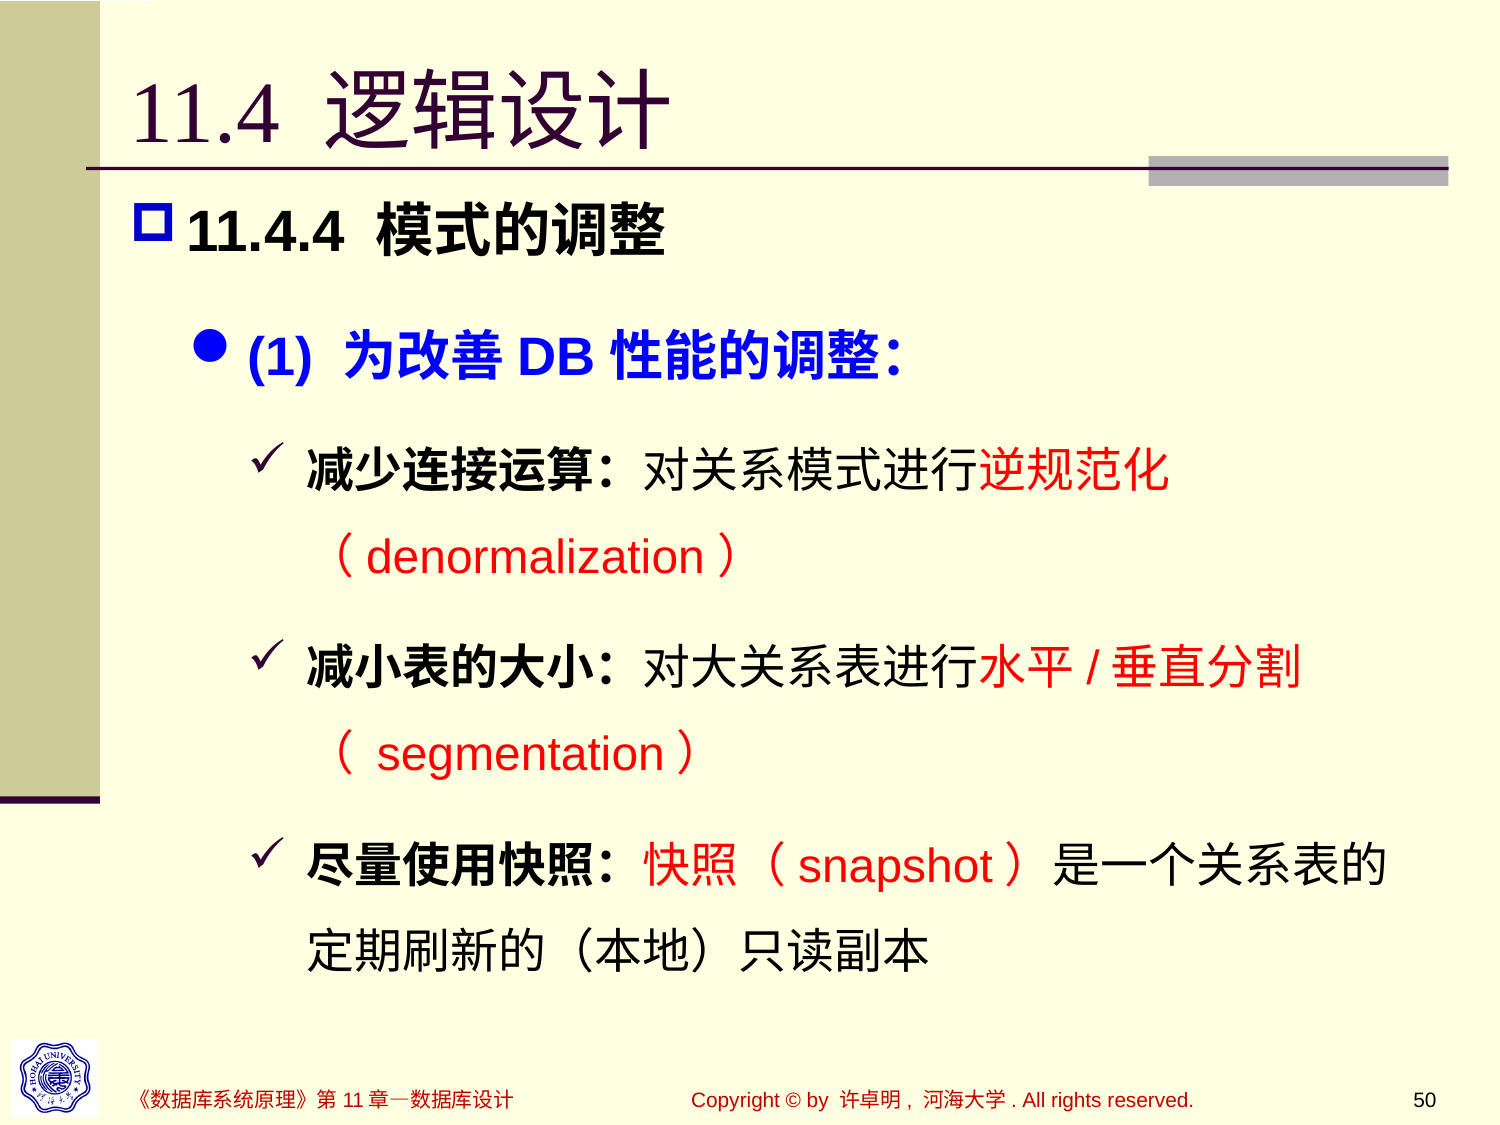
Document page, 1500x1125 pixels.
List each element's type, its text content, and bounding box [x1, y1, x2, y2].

picture [11, 1039, 99, 1117]
title 11.4 逻辑设计 [114, 51, 1452, 165]
slide_number Copyright © by 许卓明, 河海大学. All rights reserved. [675, 1079, 1327, 1124]
footer 《数据库系统原理》第11章—数据库设计 [114, 1079, 655, 1124]
list 11.4.4 模式的调整 (1) 为改善DB性能的调整： 减少连接运算：对关系模式进行逆规范化（denormalization） 减小表的大小：对大关系表进行水平/垂直分割（ segmentation） 尽量使用快照：快照（snapshot）是一个关系表的定期刷新的（本地）只读副本 [114, 185, 1445, 1067]
slide_number 50 [1344, 1079, 1452, 1124]
